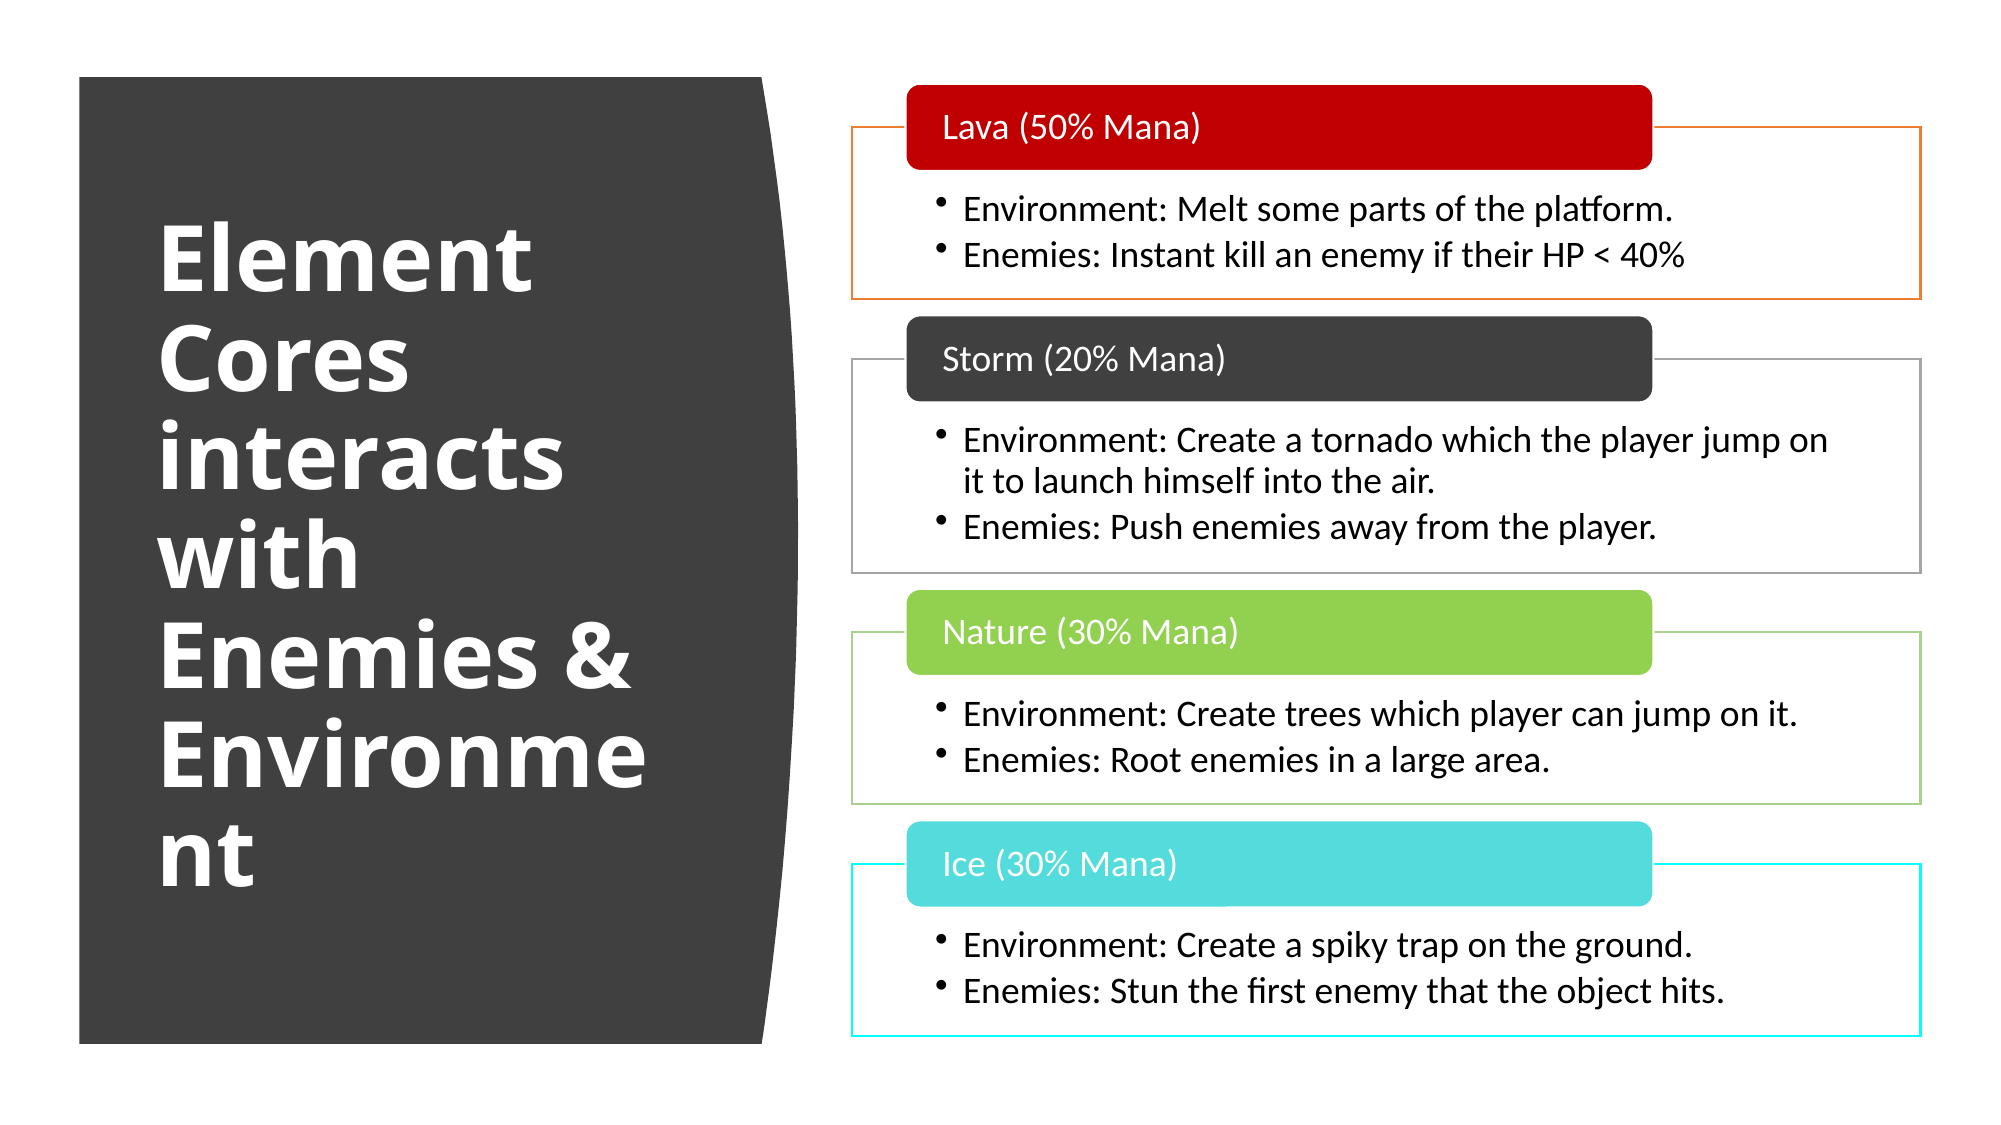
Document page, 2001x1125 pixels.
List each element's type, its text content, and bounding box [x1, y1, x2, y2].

text_box [78, 76, 800, 1045]
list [852, 77, 1921, 1043]
title Element Cores interacts with Enemies & Environment [141, 166, 702, 953]
